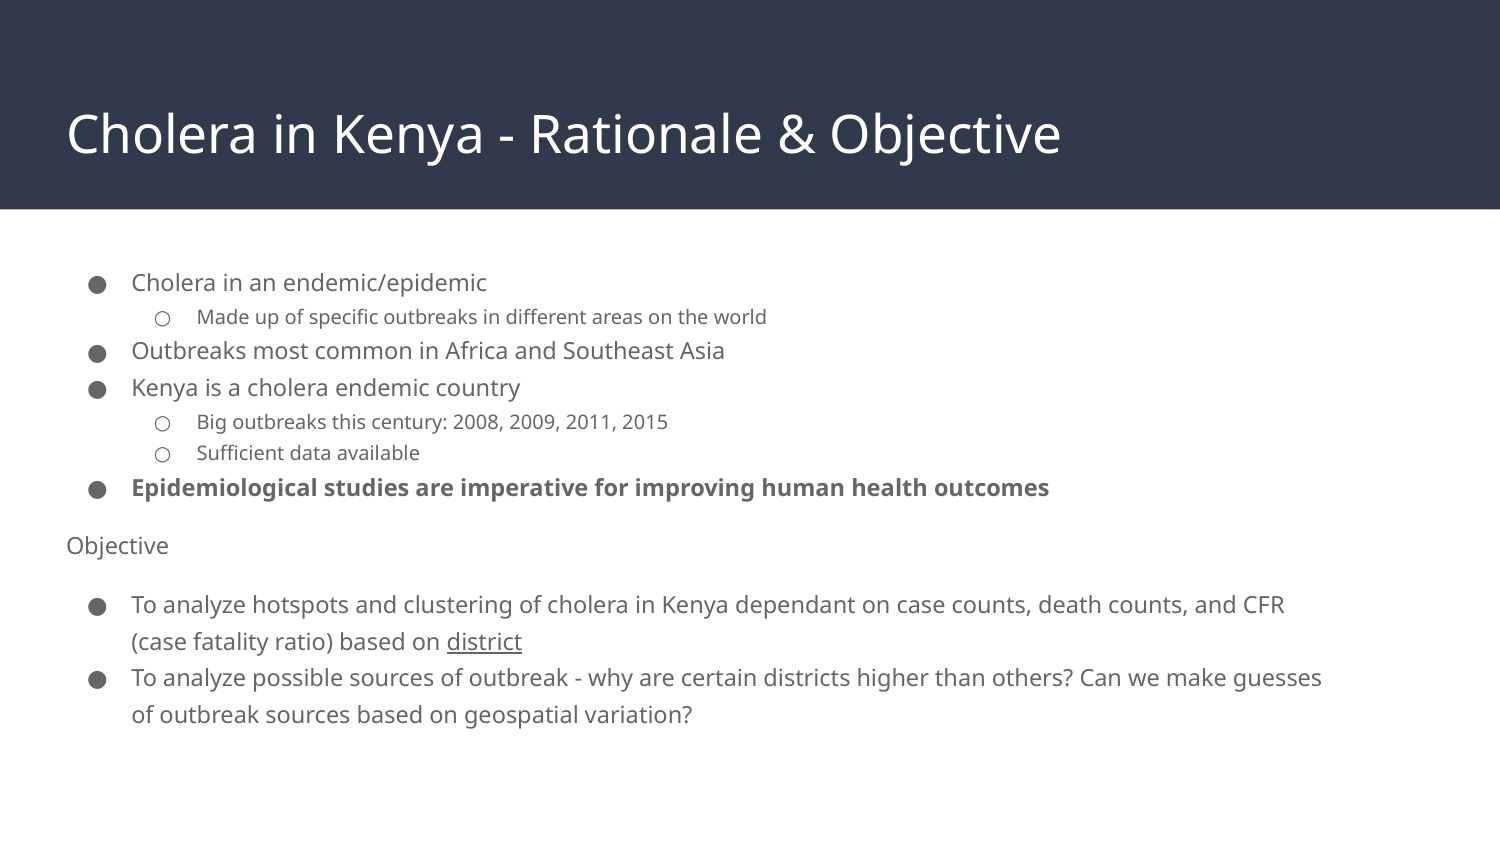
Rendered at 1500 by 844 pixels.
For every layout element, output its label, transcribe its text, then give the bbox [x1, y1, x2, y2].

title Cholera in Kenya - Rationale & Objective [51, 82, 1409, 185]
list Cholera in an endemic/epidemic Made up of specific outbreaks in different areas on the world Outbreaks most common in Africa and Southeast Asia Kenya is a cholera endemic country Big outbreaks this century: 2008, 2009, 2011, 2015 Sufficient data available Epidemiological studies are imperative for improving human health outcomes Objective To analyze hotspots and clustering of cholera in Kenya dependant on case counts, death counts, and CFR (case fatality ratio) based on district To analyze possible sources of outbreak - why are certain districts higher than others? Can we make guesses of outbreak sources based on geospatial variation? [51, 247, 1351, 752]
